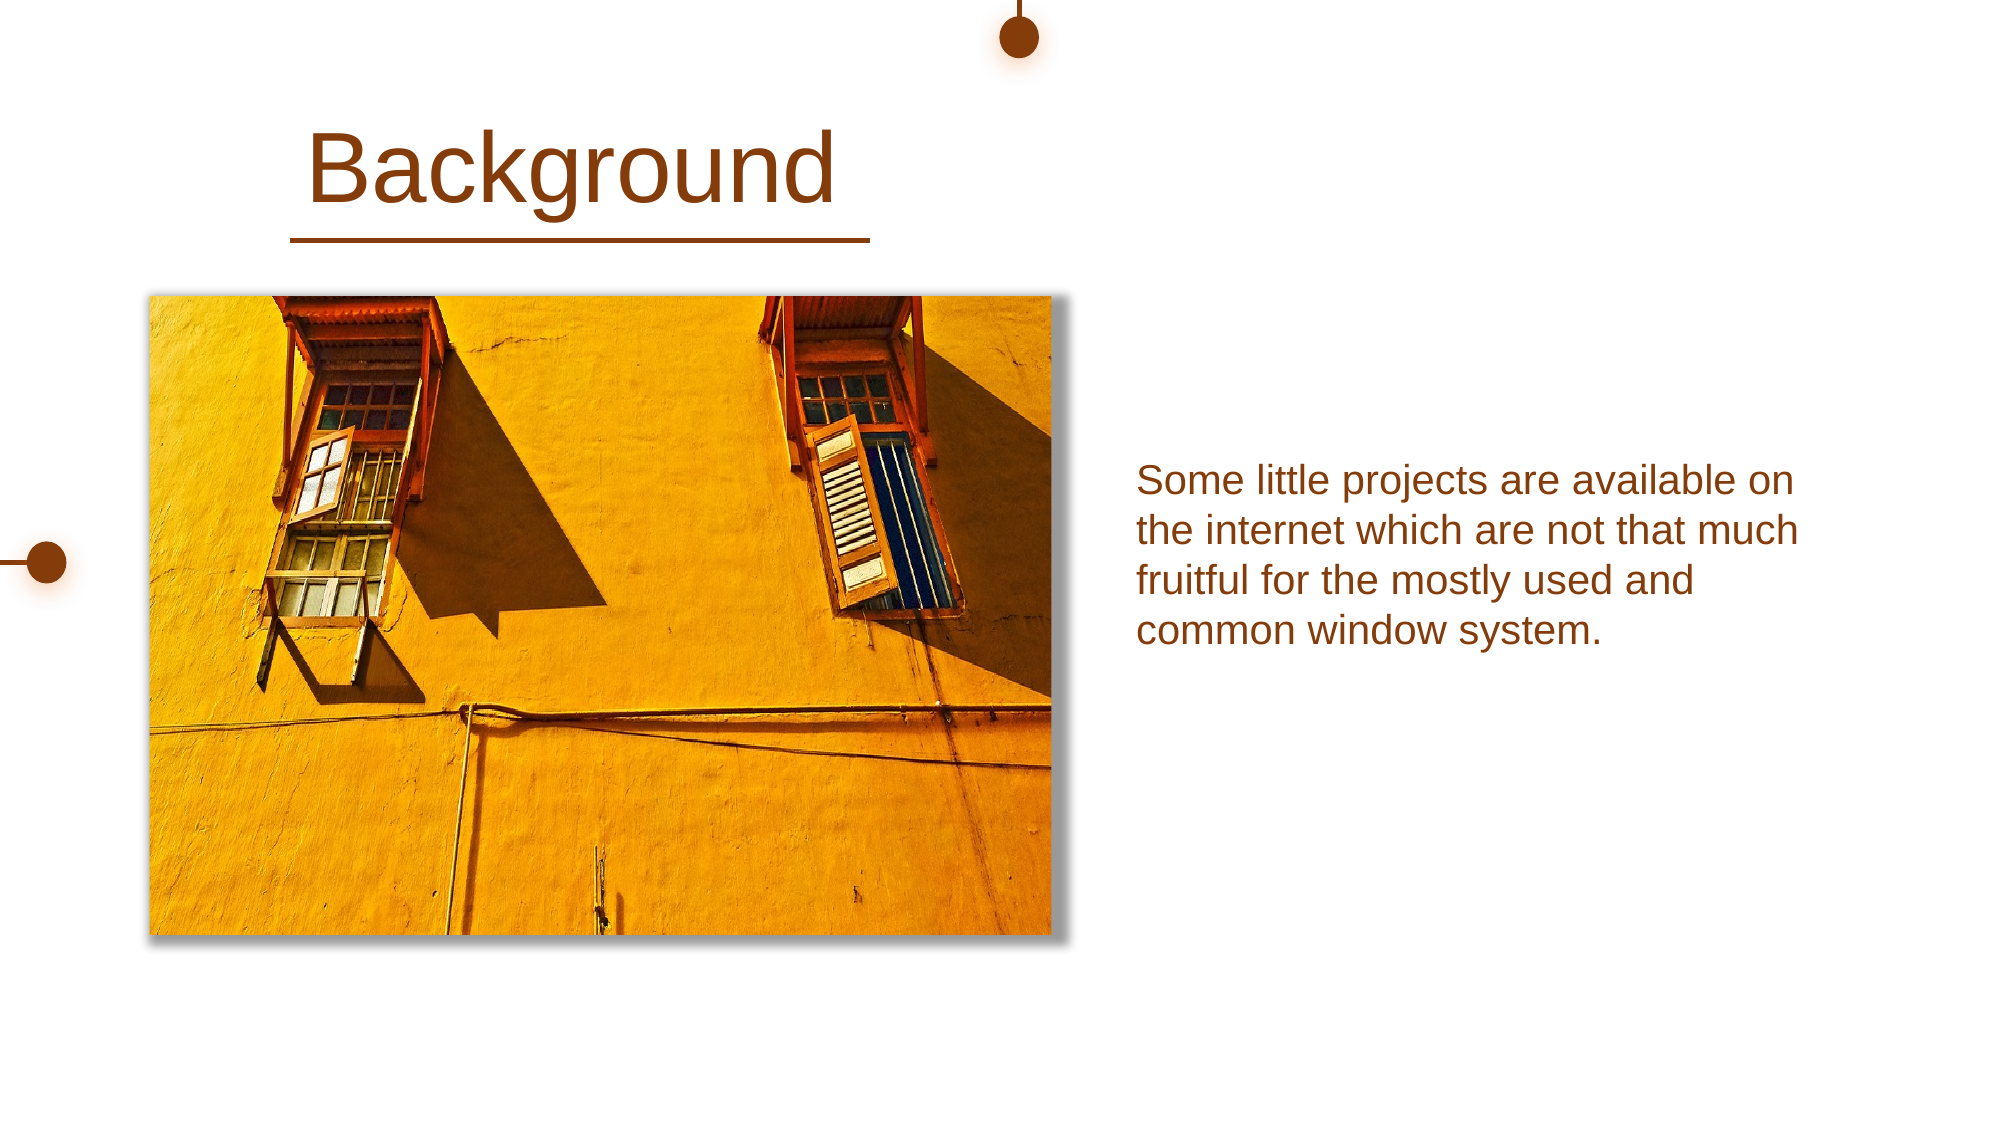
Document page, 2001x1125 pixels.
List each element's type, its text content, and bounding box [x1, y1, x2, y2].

text_box Some little projects are available on the internet which are not that much fruitful for the mostly used and common window system. [1121, 445, 1876, 661]
text_box [149, 295, 1053, 936]
text_box Background [289, 58, 1245, 267]
text_box [999, 16, 1039, 59]
text_box [26, 541, 67, 584]
